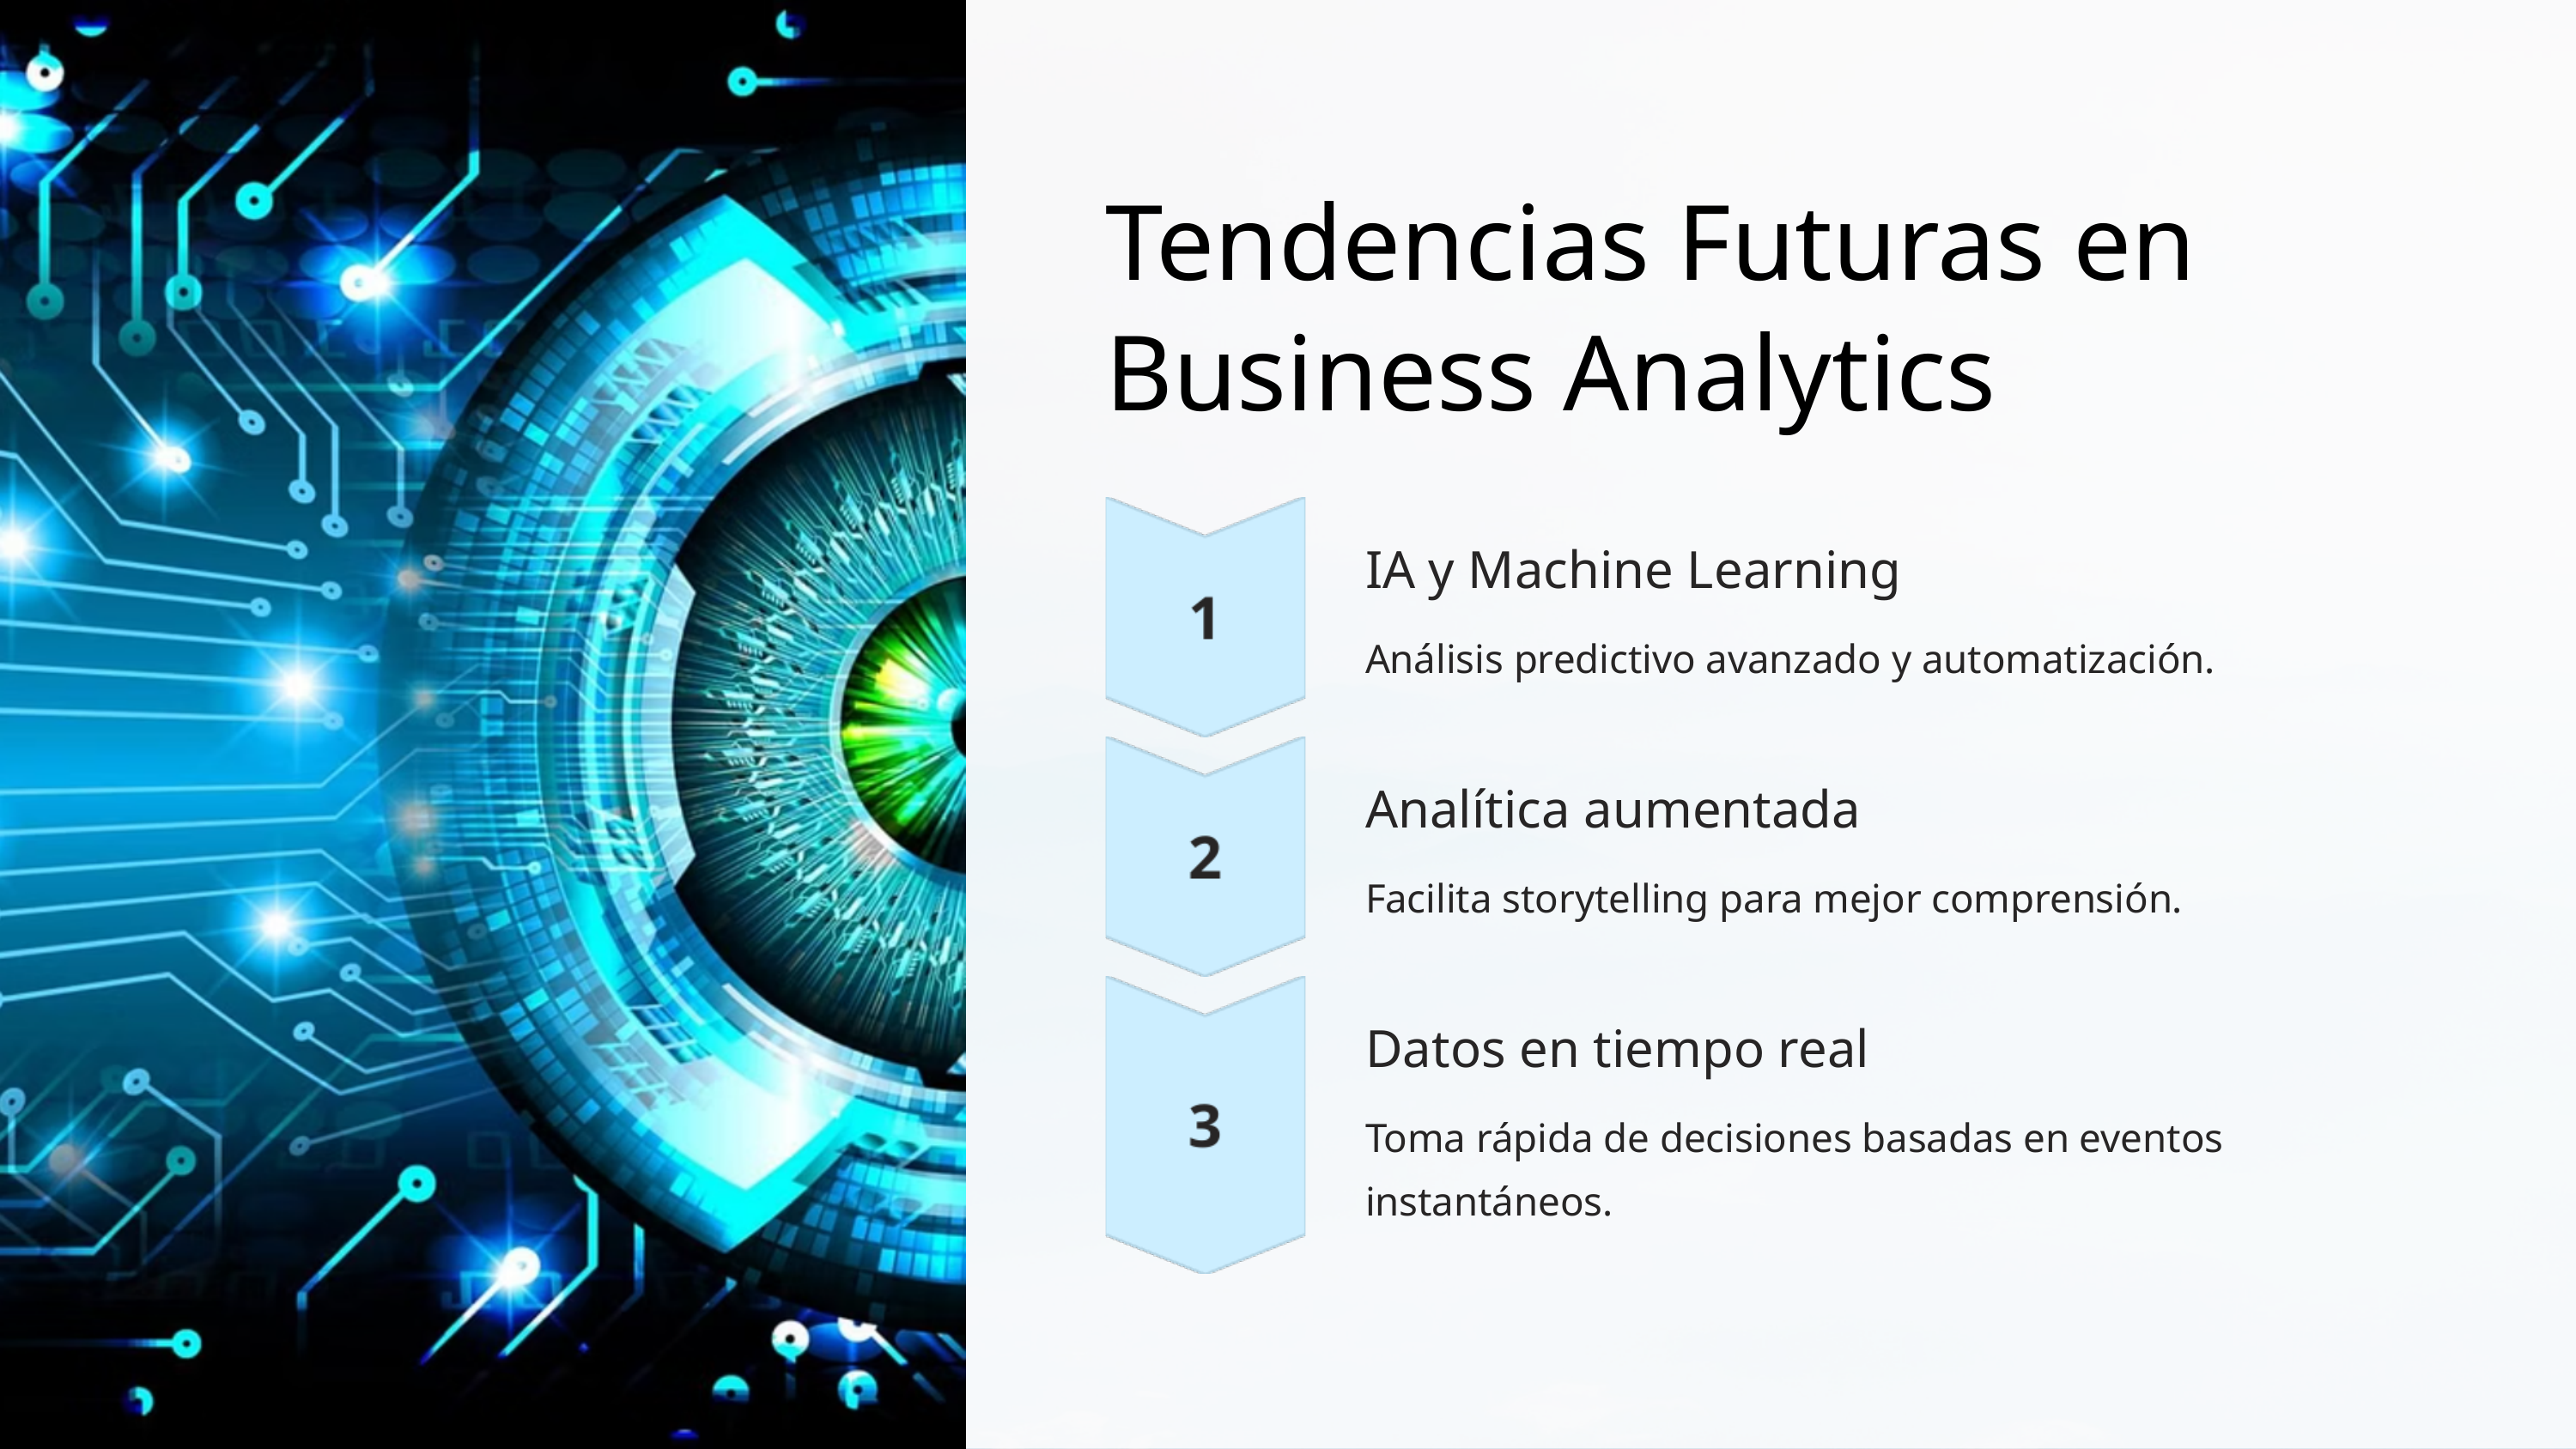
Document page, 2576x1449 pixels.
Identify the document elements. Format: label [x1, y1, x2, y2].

text_box [1364, 865, 2437, 931]
text_box [1364, 1016, 1890, 1082]
text_box [1105, 174, 2437, 438]
text_box [1364, 626, 2437, 691]
text_box [1364, 776, 1890, 843]
text_box [1364, 537, 1911, 603]
text_box [0, 0, 2576, 1449]
text_box [1364, 1105, 2437, 1234]
